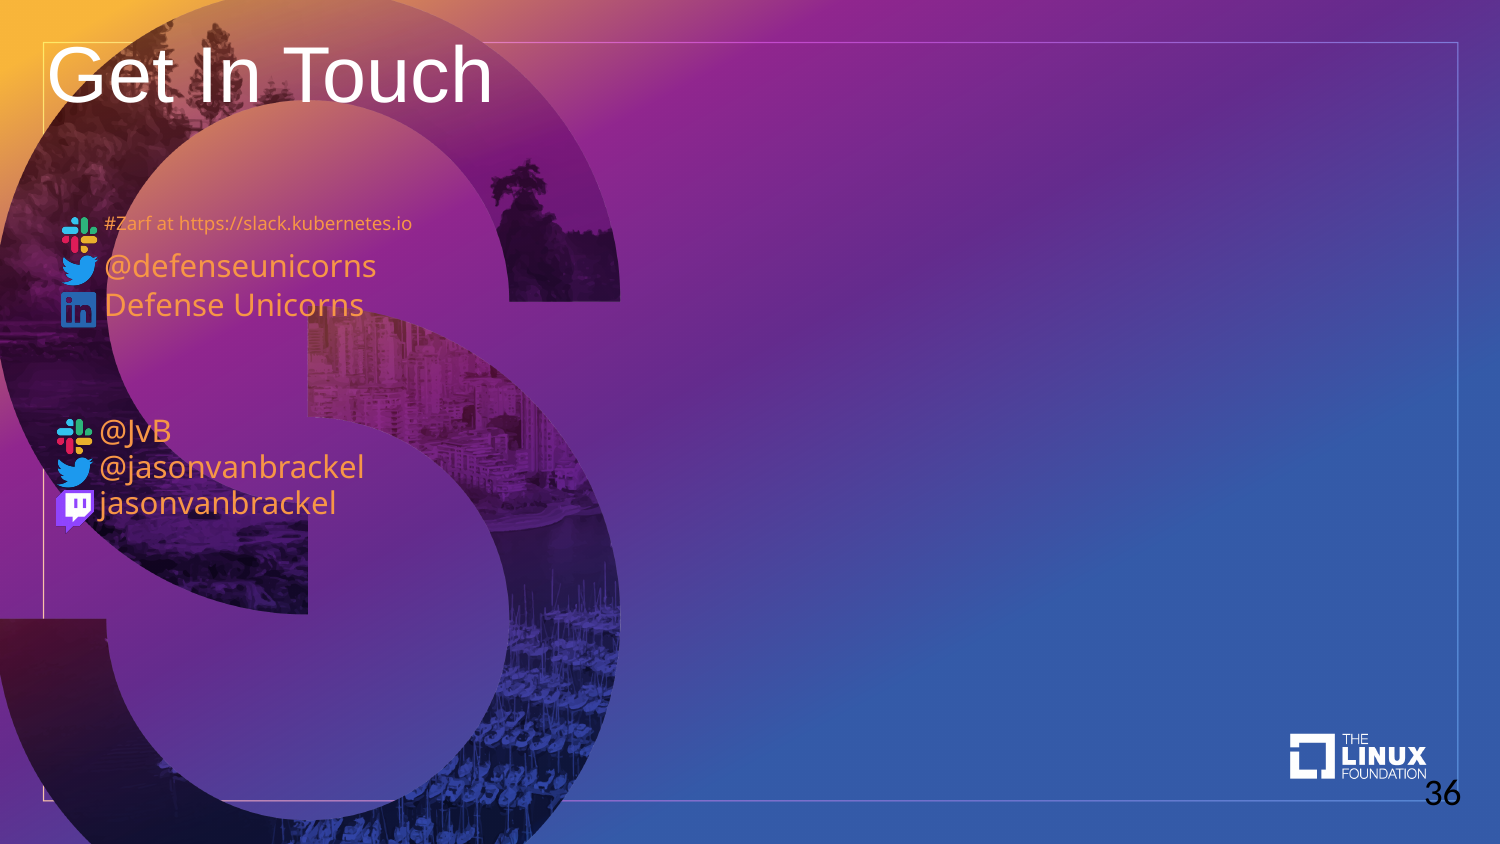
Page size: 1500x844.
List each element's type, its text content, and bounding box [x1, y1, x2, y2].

text_box @defenseunicorns [114, 244, 817, 283]
text_box Defense Unicorns [100, 283, 817, 332]
slide_number 36 [1412, 767, 1474, 813]
picture [0, 0, 1500, 844]
text_box @JvB [119, 409, 812, 445]
text_box #Zarf at https://slack.kubernetes.io [124, 208, 817, 244]
title Get In Touch [35, 21, 1465, 133]
text_box jasonvanbrackel [98, 482, 812, 530]
text_box @jasonvanbrackel [115, 445, 812, 482]
